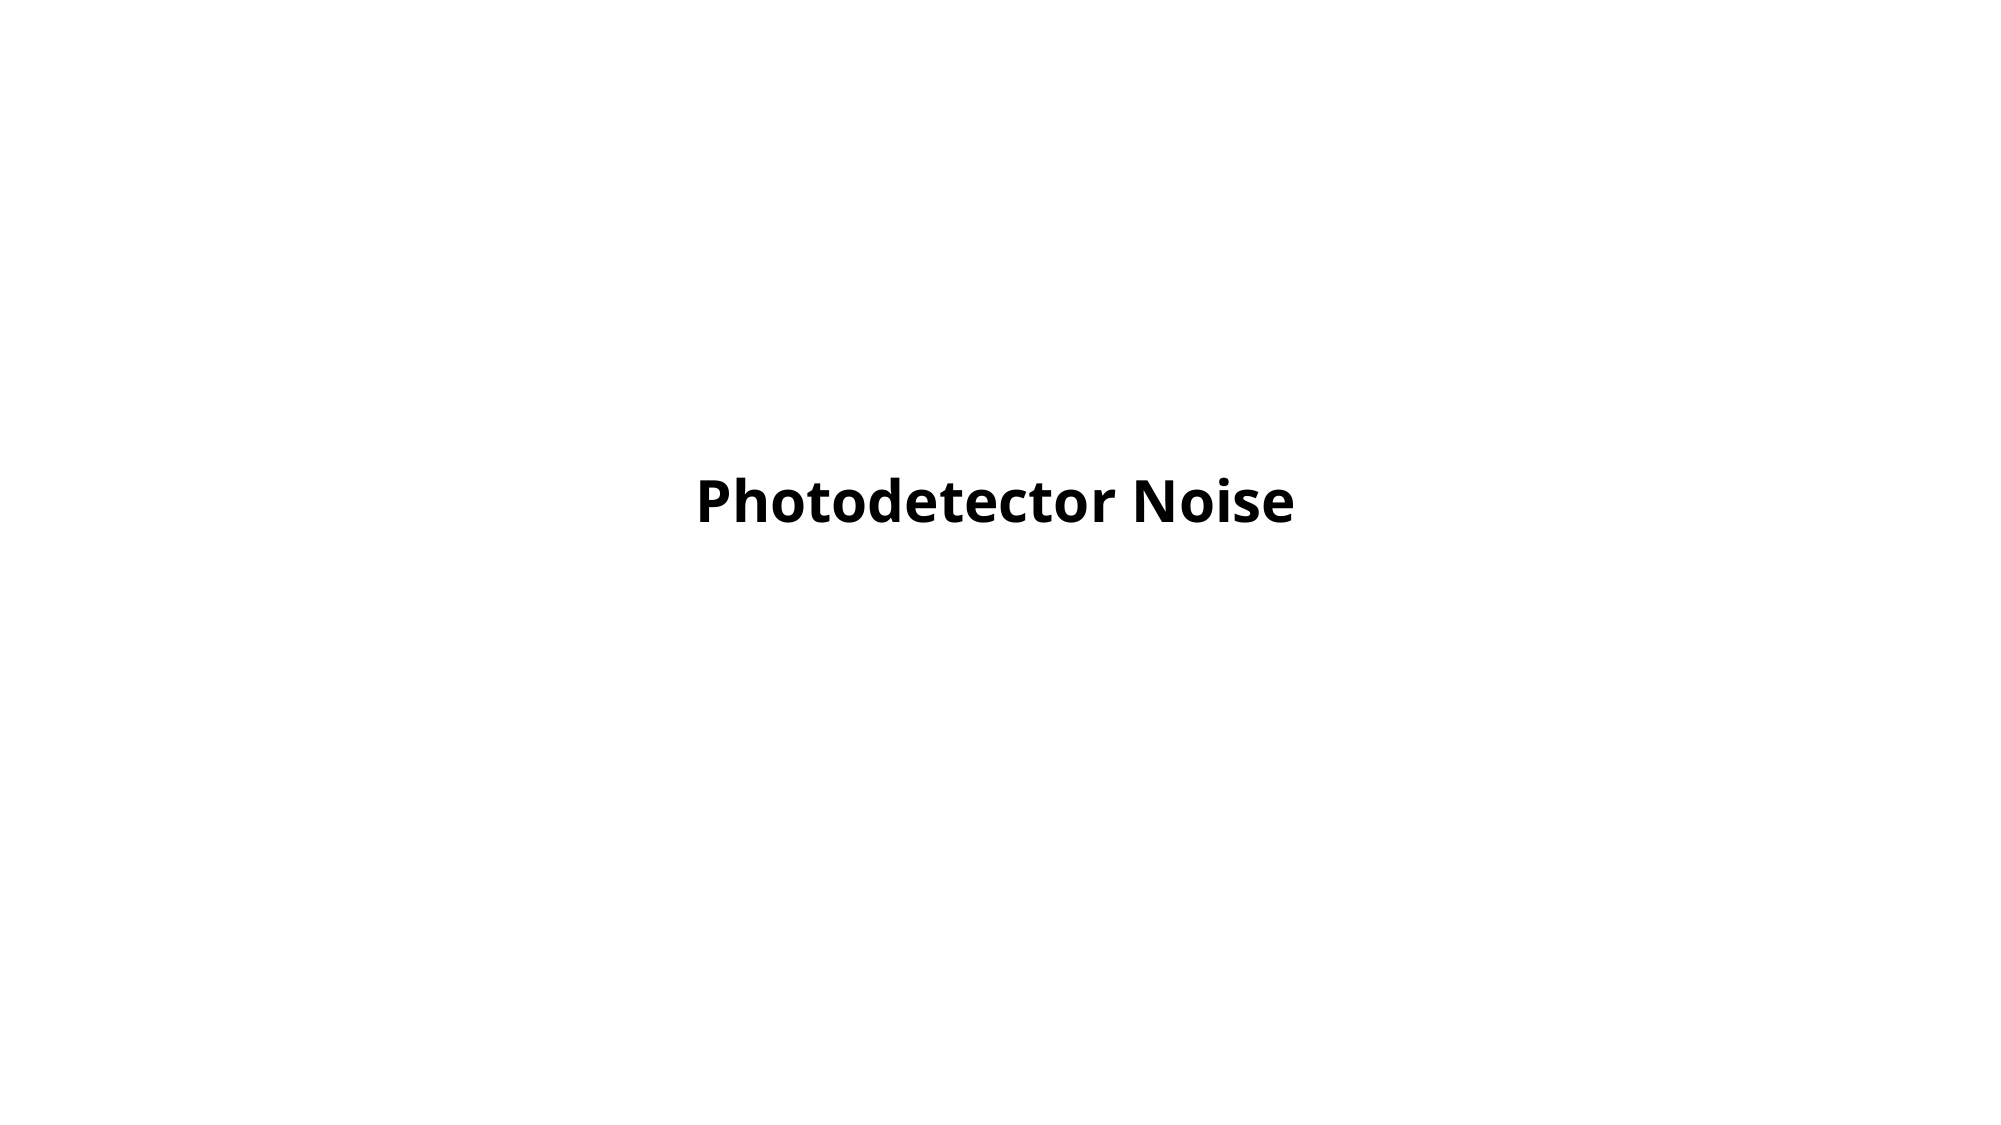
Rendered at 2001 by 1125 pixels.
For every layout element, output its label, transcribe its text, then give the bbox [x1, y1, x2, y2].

text_box Photodetector Noise [681, 457, 1312, 542]
